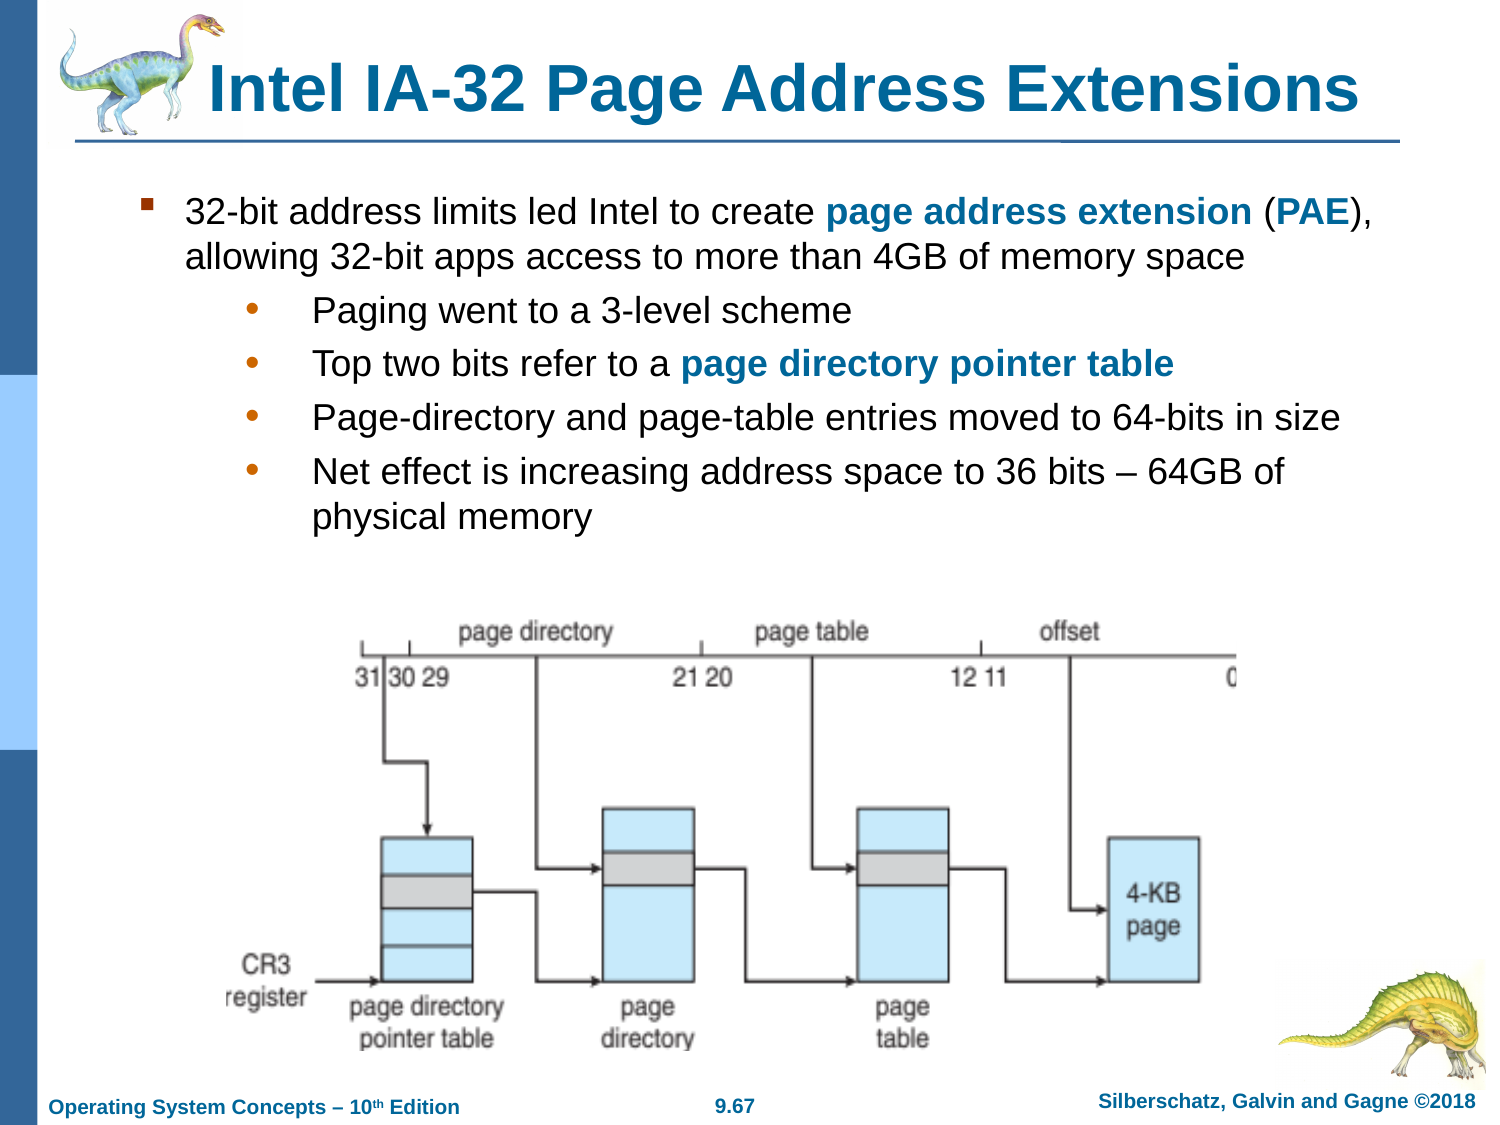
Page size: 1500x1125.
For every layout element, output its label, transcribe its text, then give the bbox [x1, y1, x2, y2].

text_box 32-bit address limits led Intel to create page address extension (PAE), allowing 32-bit apps access to more than 4GB of memory space Paging went to a 3-level scheme Top two bits refer to a page directory pointer table Page-directory and page-table entries moved to 64-bits in size Net effect is increasing address space to 36 bits – 64GB of physical memory [127, 181, 1419, 495]
picture [46, 0, 243, 149]
picture [1275, 959, 1486, 1090]
picture [226, 618, 1237, 1051]
title Intel IA-32 Page Address Extensions [140, 38, 1431, 133]
